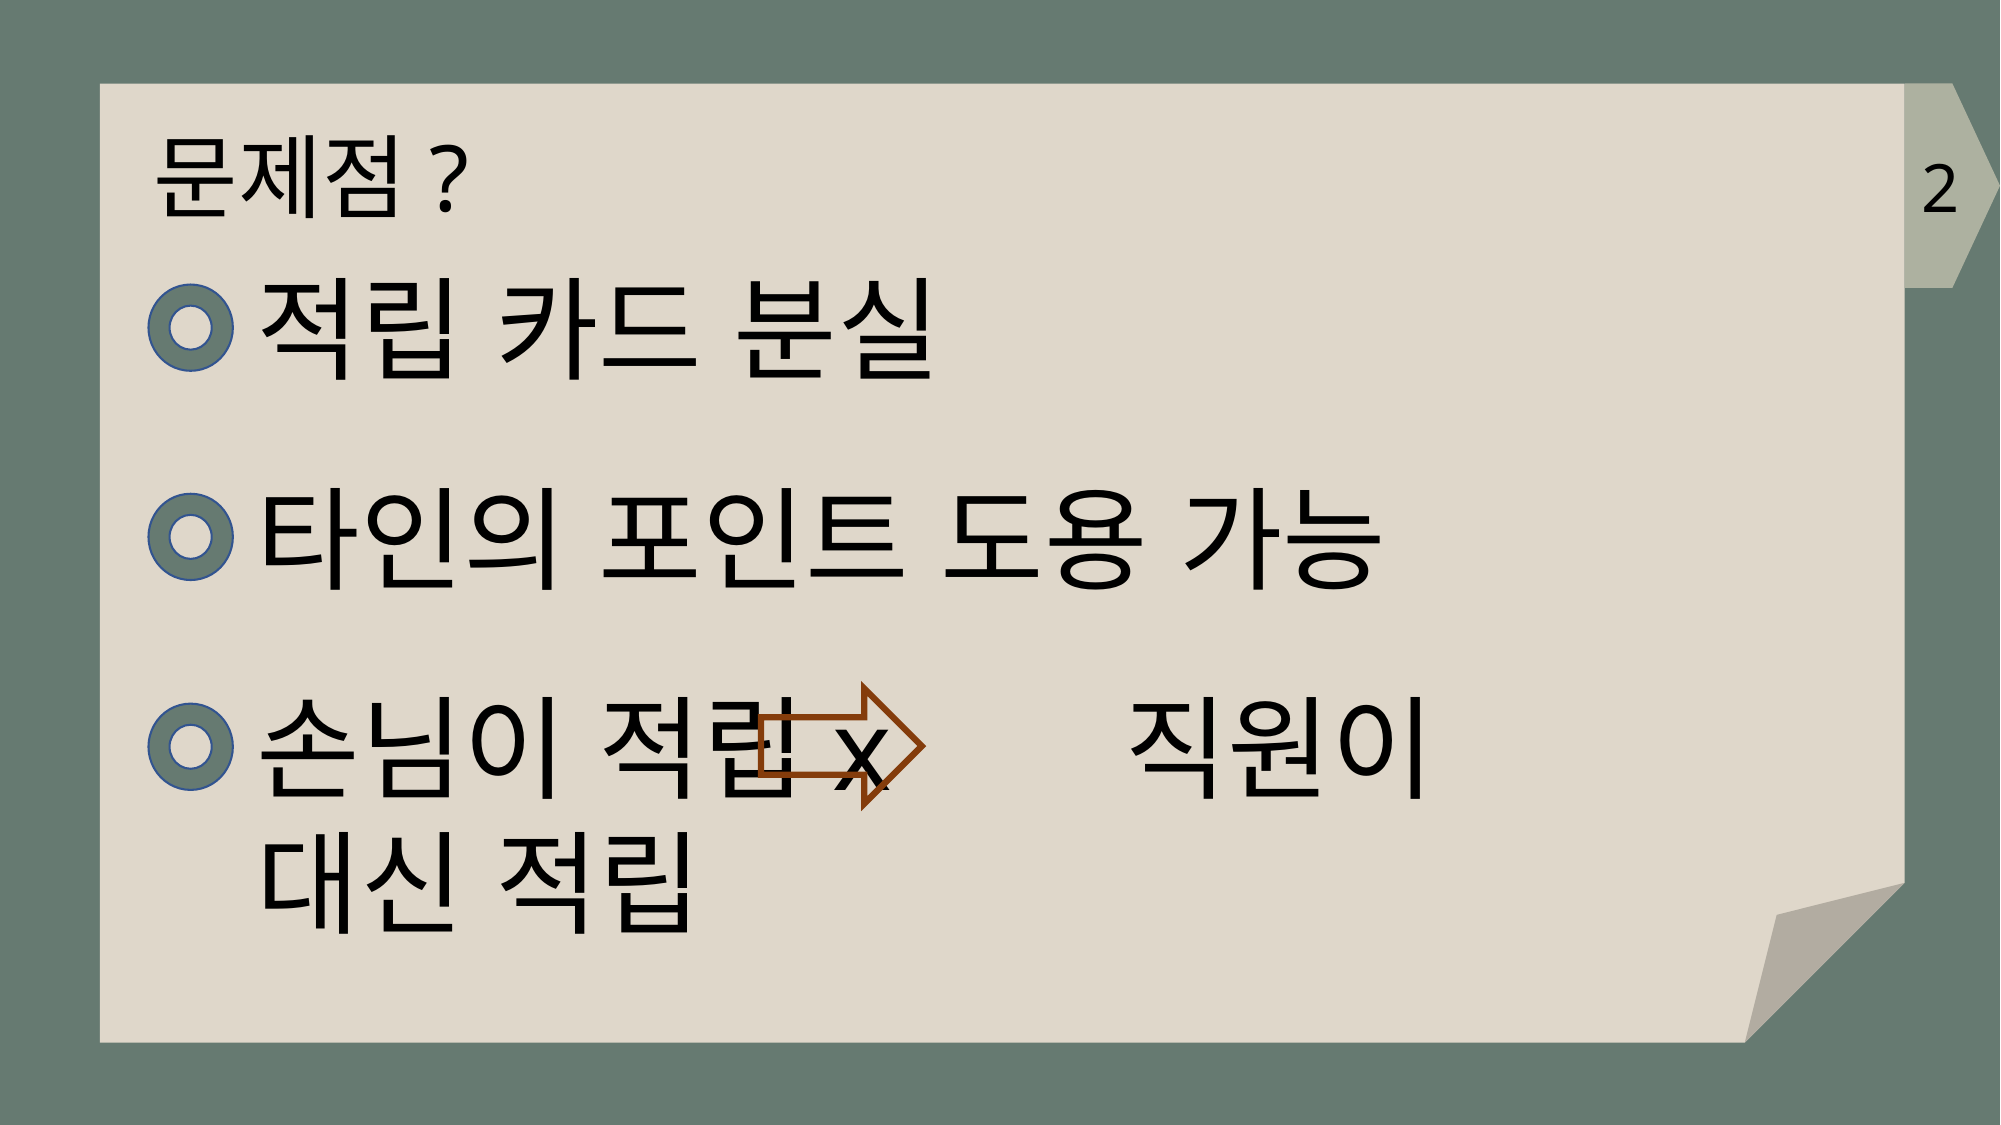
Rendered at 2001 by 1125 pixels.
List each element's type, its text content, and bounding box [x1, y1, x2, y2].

text_box [147, 492, 234, 582]
text_box 손님이 적립x 직원이 대신 적립 [242, 670, 1644, 956]
text_box [147, 702, 234, 791]
text_box [147, 283, 234, 372]
text_box [759, 685, 924, 807]
text_box 타인의 포인트 도용 가능 [242, 461, 1511, 611]
text_box 적립 카드 분실 [242, 251, 1511, 402]
text_box 문제점? [139, 112, 732, 238]
